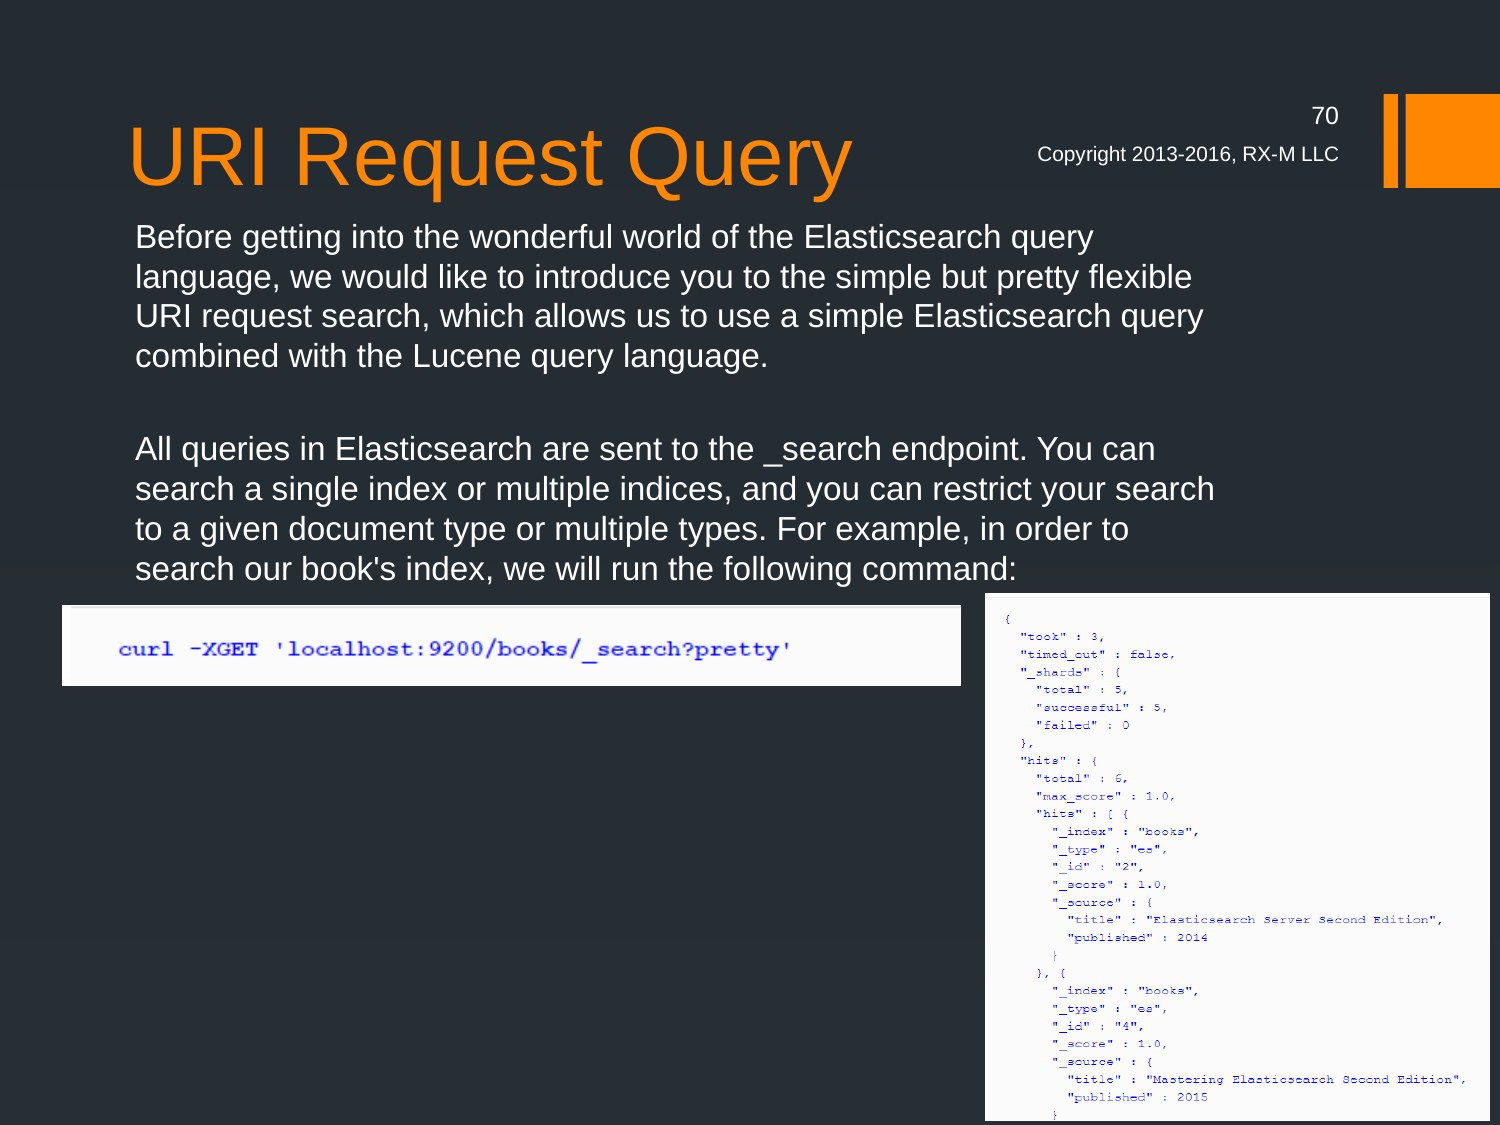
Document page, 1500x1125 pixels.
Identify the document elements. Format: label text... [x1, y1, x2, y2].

picture [61, 605, 962, 686]
list Before getting into the wonderful world of the Elasticsearch query language, we would like to introduce you to the simple but pretty flexible URI request search, which allows us to use a simple Elasticsearch query combined with the Lucene query language. All queries in Elasticsearch are sent to the _search endpoint. You can search a single index or multiple indices, and you can restrict your search to a given document type or multiple types. For example, in order to search our book's index, we will run the following command: [37, 207, 1238, 686]
footer Copyright 2013-2016, RX-M LLC [985, 140, 1355, 190]
title URI Request Query [112, 20, 1313, 210]
slide_number 70 [1199, 90, 1355, 140]
picture [985, 593, 1490, 1121]
